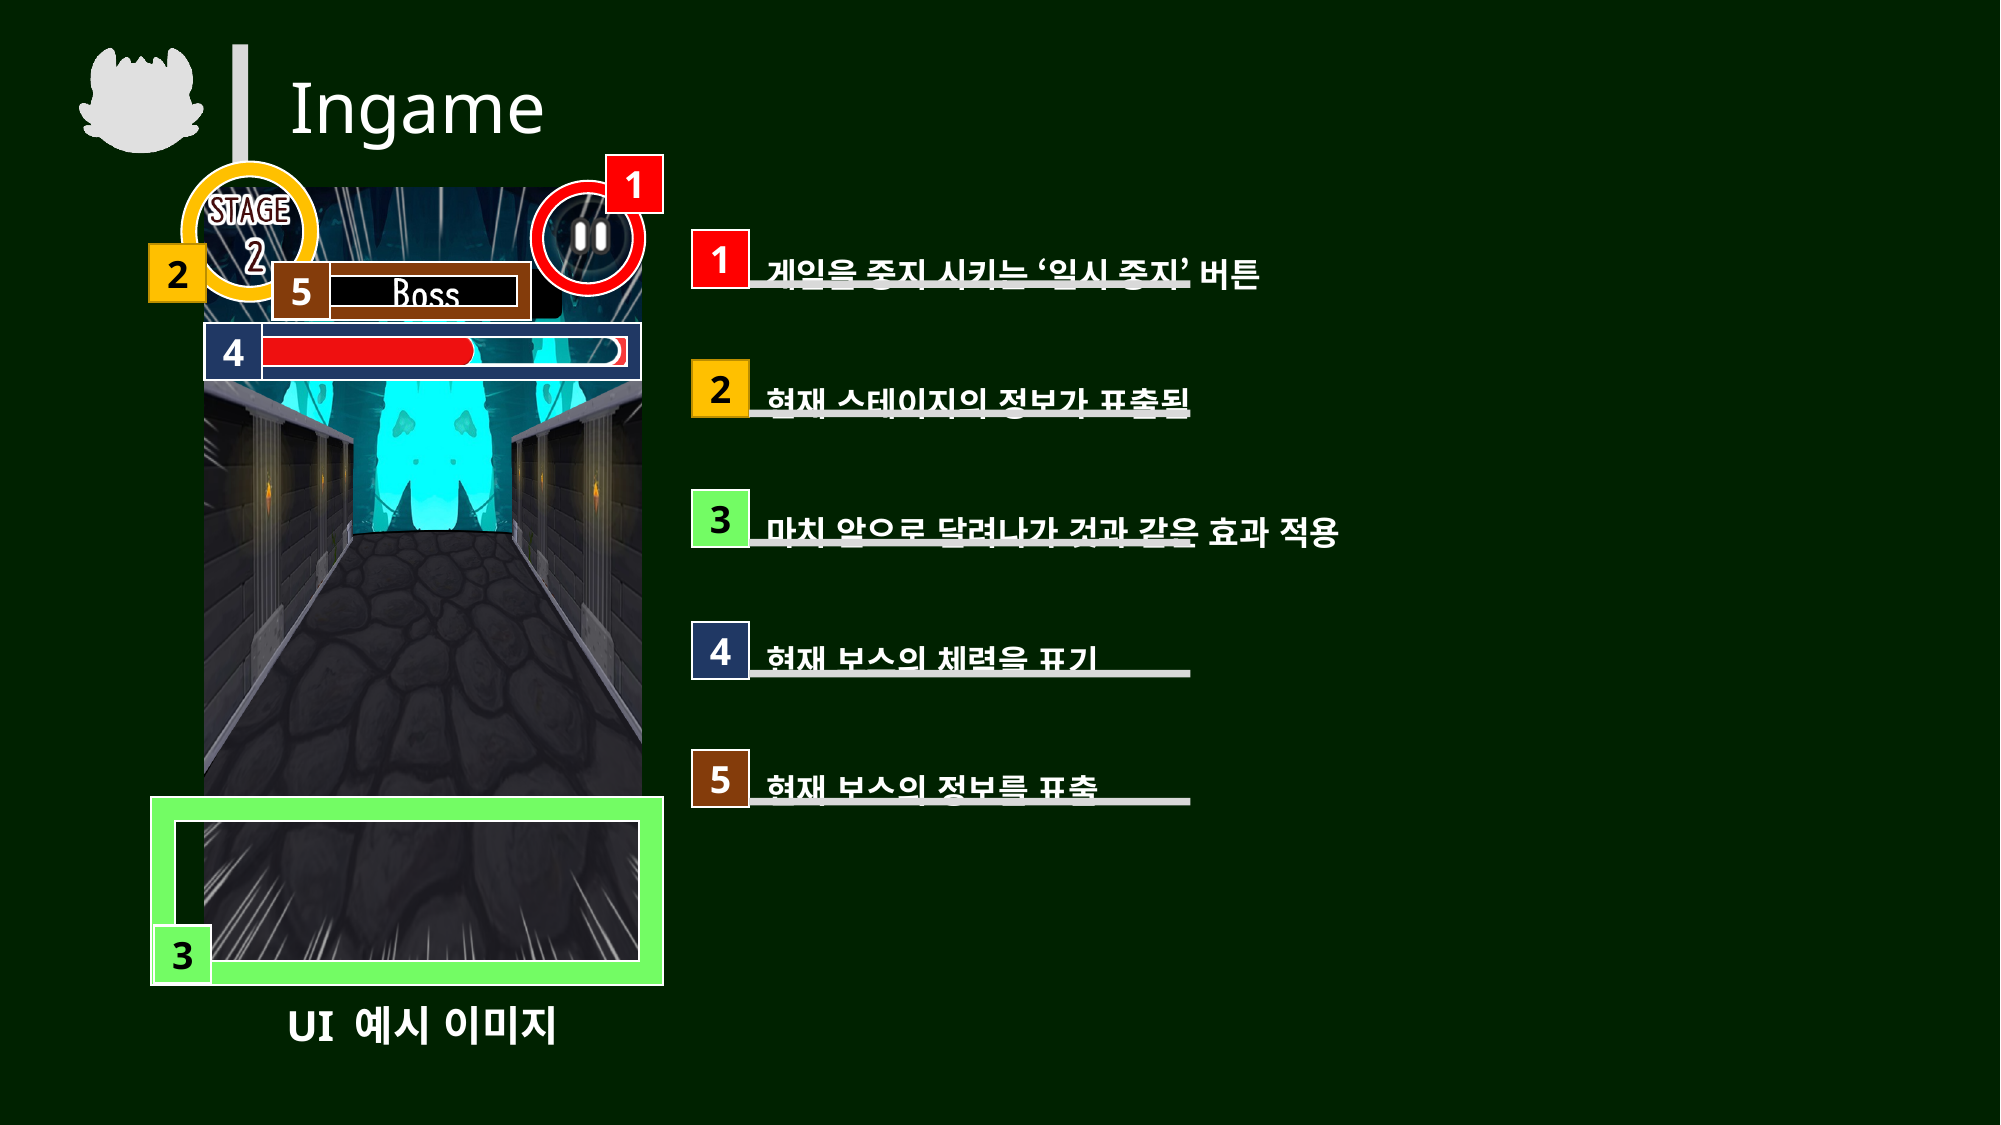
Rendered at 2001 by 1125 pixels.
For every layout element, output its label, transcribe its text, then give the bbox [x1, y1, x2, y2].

text_box [748, 797, 1191, 806]
text_box 게임을 중지 시키는 ‘일시 중지’ 버튼 현재 스테이지의 정보가 표출됨 마치 앞으로 달려나가 것과 같은 효과 적용 현재 보스의 체력을 표기 현재 보스의 정보를 표출 [713, 187, 1837, 965]
text_box UI 예시 이미지 [242, 997, 604, 1070]
text_box [150, 796, 664, 986]
text_box [748, 409, 1191, 418]
text_box [180, 160, 304, 243]
text_box 3 [691, 489, 750, 548]
text_box [748, 669, 1191, 678]
text_box [231, 43, 249, 162]
text_box 1 [691, 229, 750, 289]
text_box [748, 538, 1191, 547]
text_box [559, 179, 605, 187]
picture [204, 187, 642, 965]
text_box 5 [691, 749, 750, 808]
text_box [750, 279, 1191, 289]
text_box 3 [153, 924, 212, 984]
picture [75, 44, 205, 156]
text_box 2 [148, 243, 204, 303]
text_box 2 [691, 359, 750, 418]
text_box 1 [605, 154, 664, 214]
title Ingame [275, 64, 800, 156]
text_box 4 [691, 621, 750, 680]
text_box [642, 216, 647, 261]
